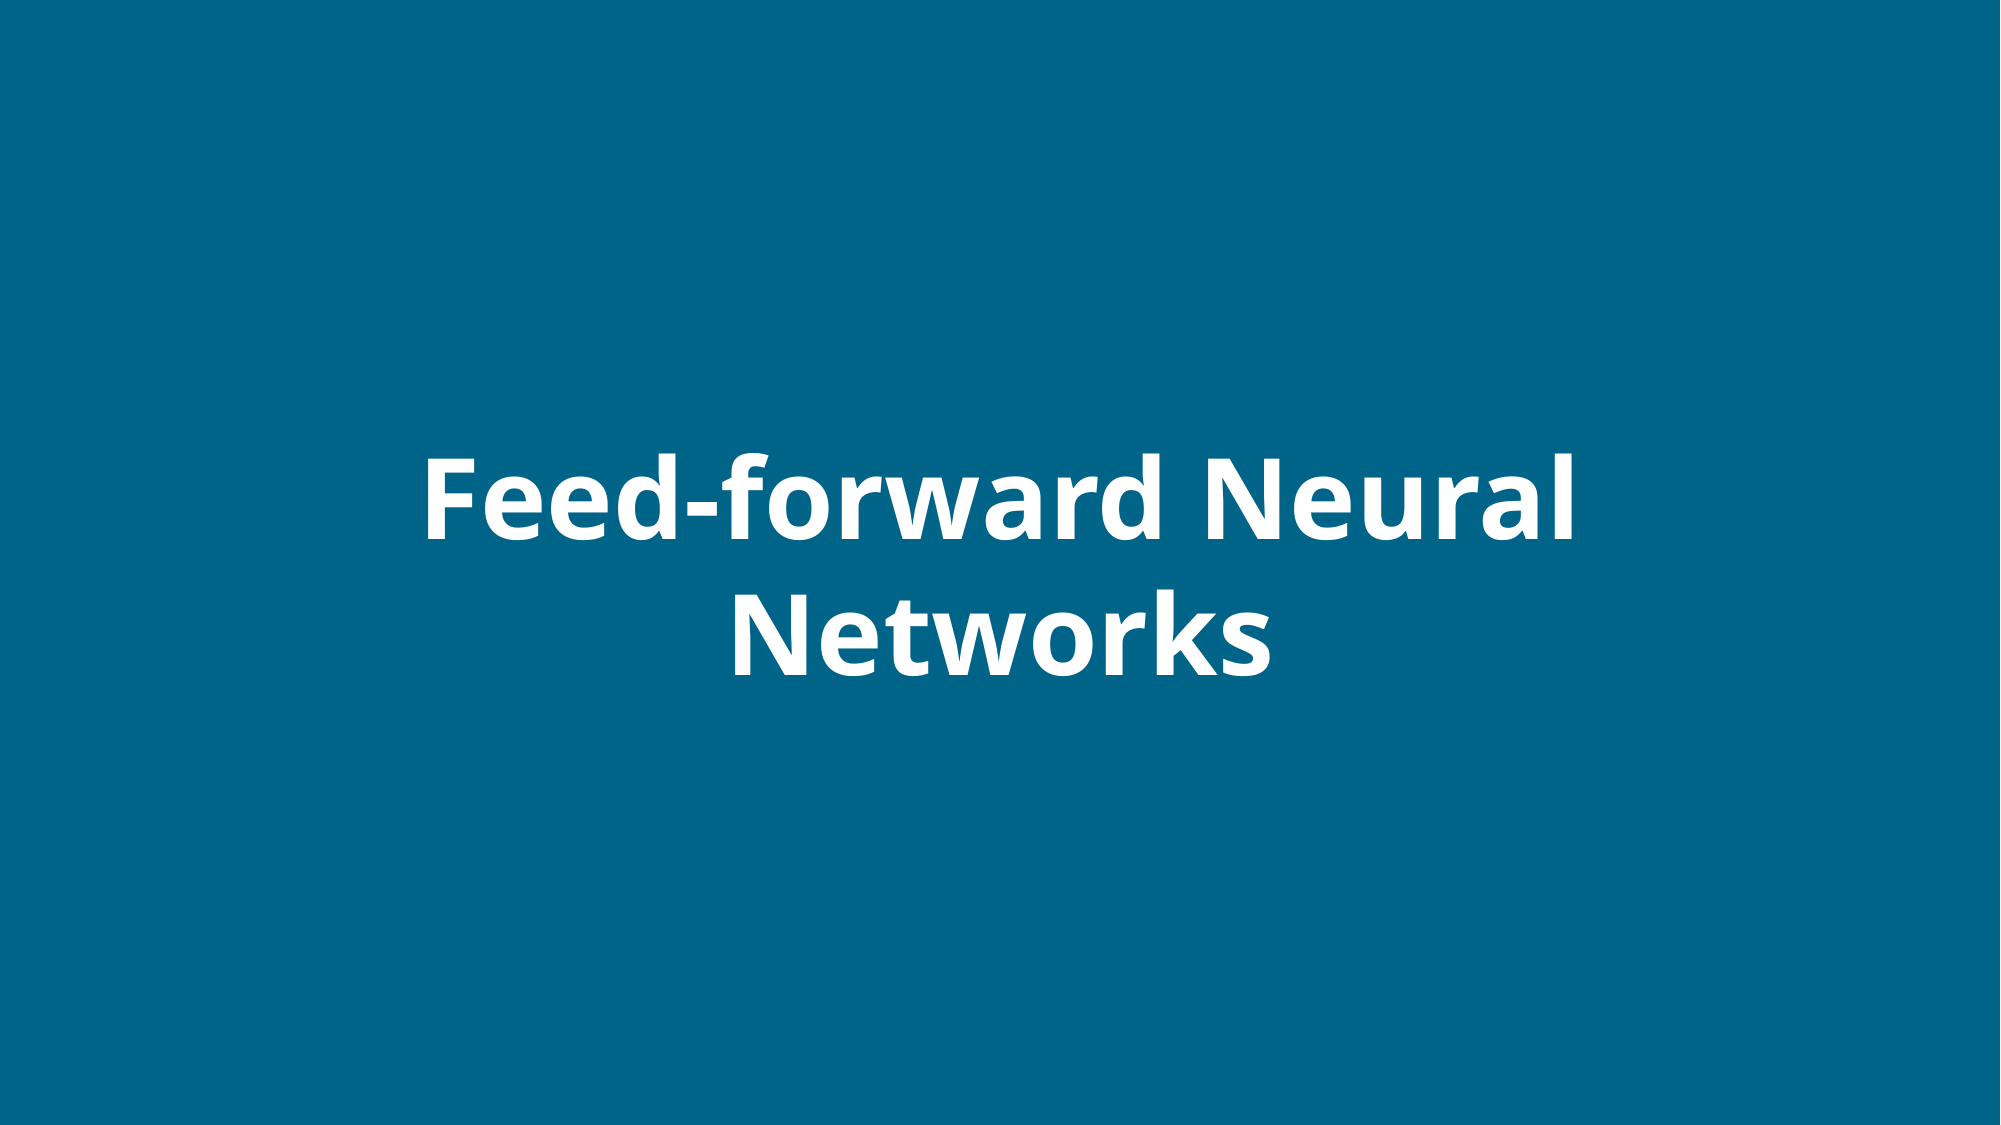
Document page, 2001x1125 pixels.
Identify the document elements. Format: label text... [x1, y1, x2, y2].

picture [1050, 672, 1076, 676]
picture [1225, 672, 1259, 676]
picture [838, 672, 870, 676]
title Feed-forward Neural Networks [137, 453, 1863, 672]
picture [901, 672, 928, 676]
